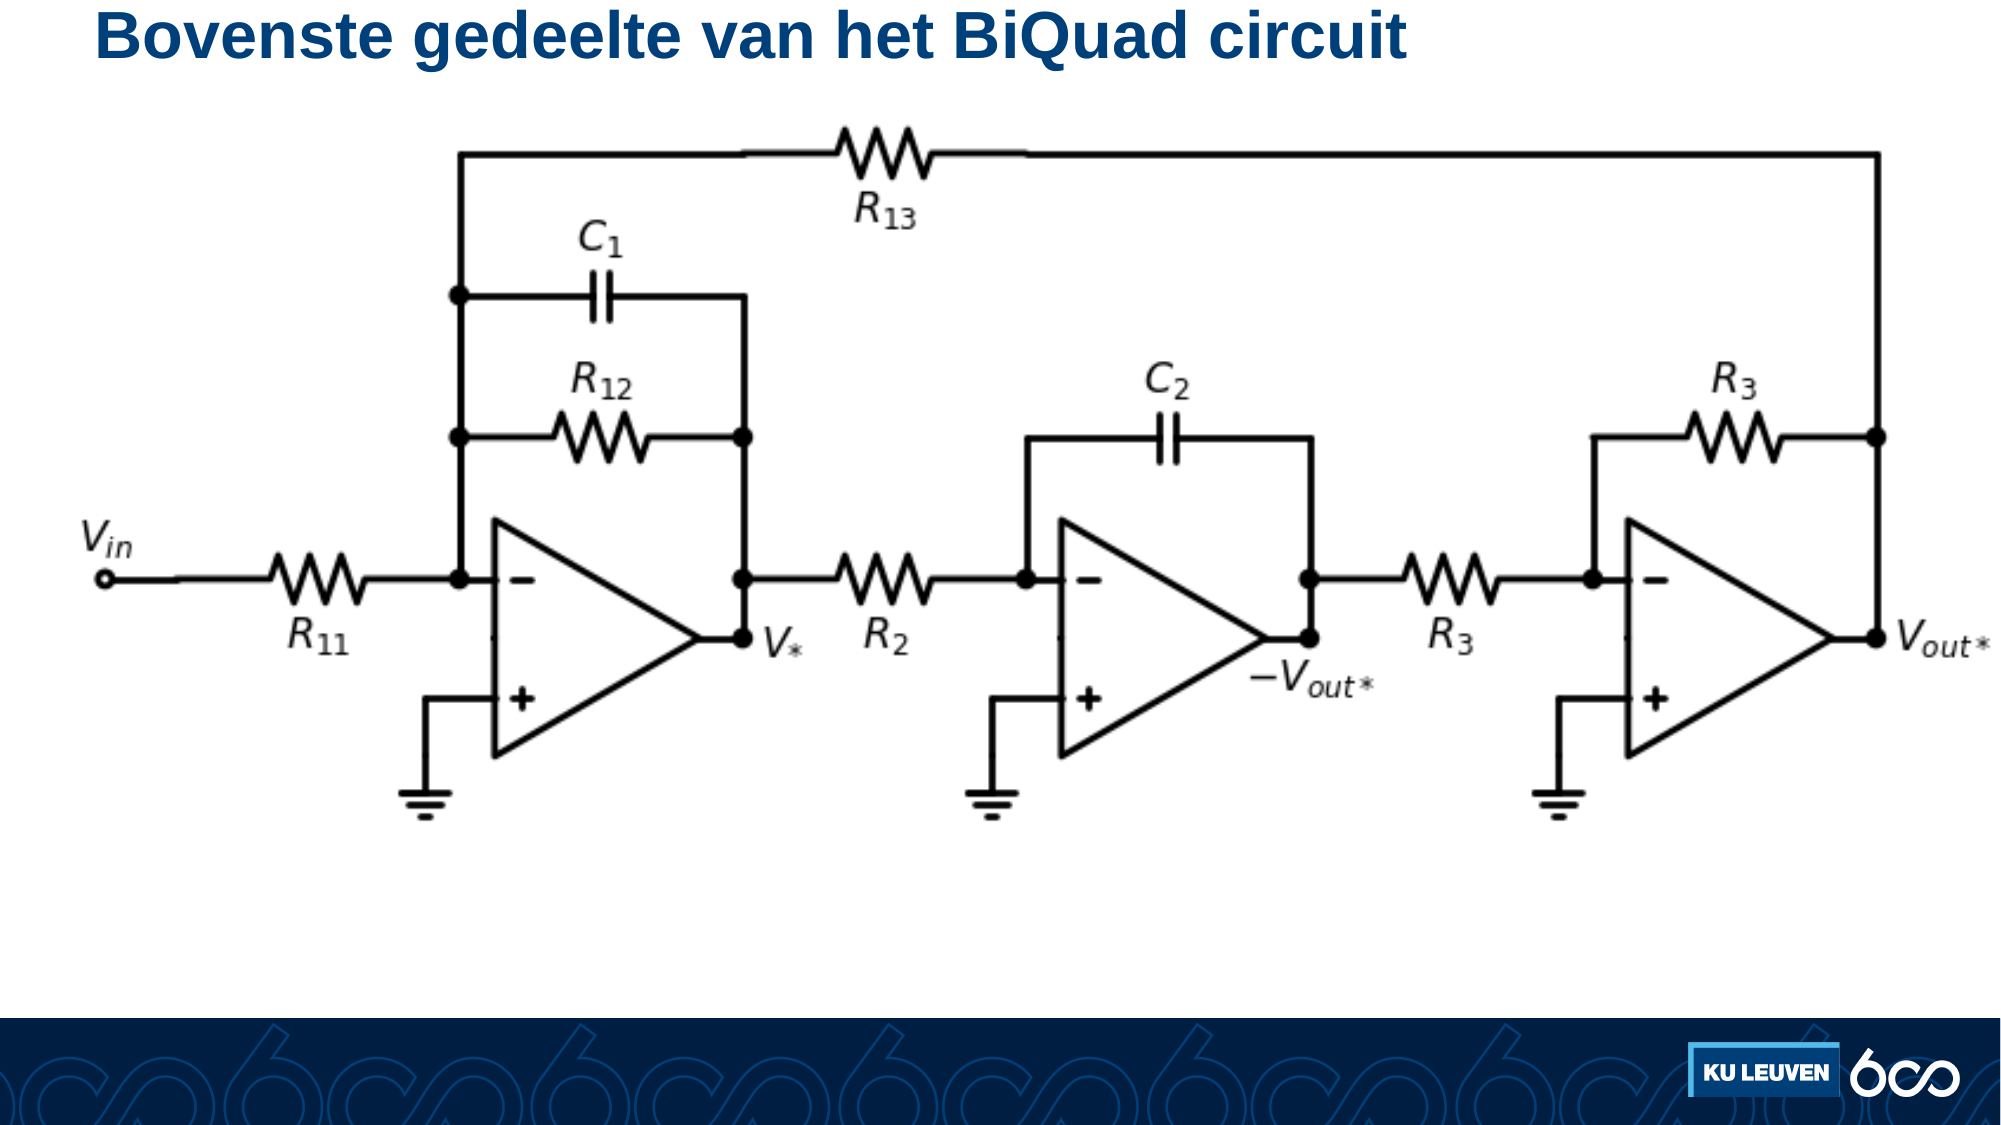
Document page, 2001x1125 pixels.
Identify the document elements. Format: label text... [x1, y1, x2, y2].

title Bovenste gedeelte van het BiQuad circuit [94, 0, 1906, 88]
picture [0, 88, 2000, 859]
picture [0, 1018, 2001, 1125]
